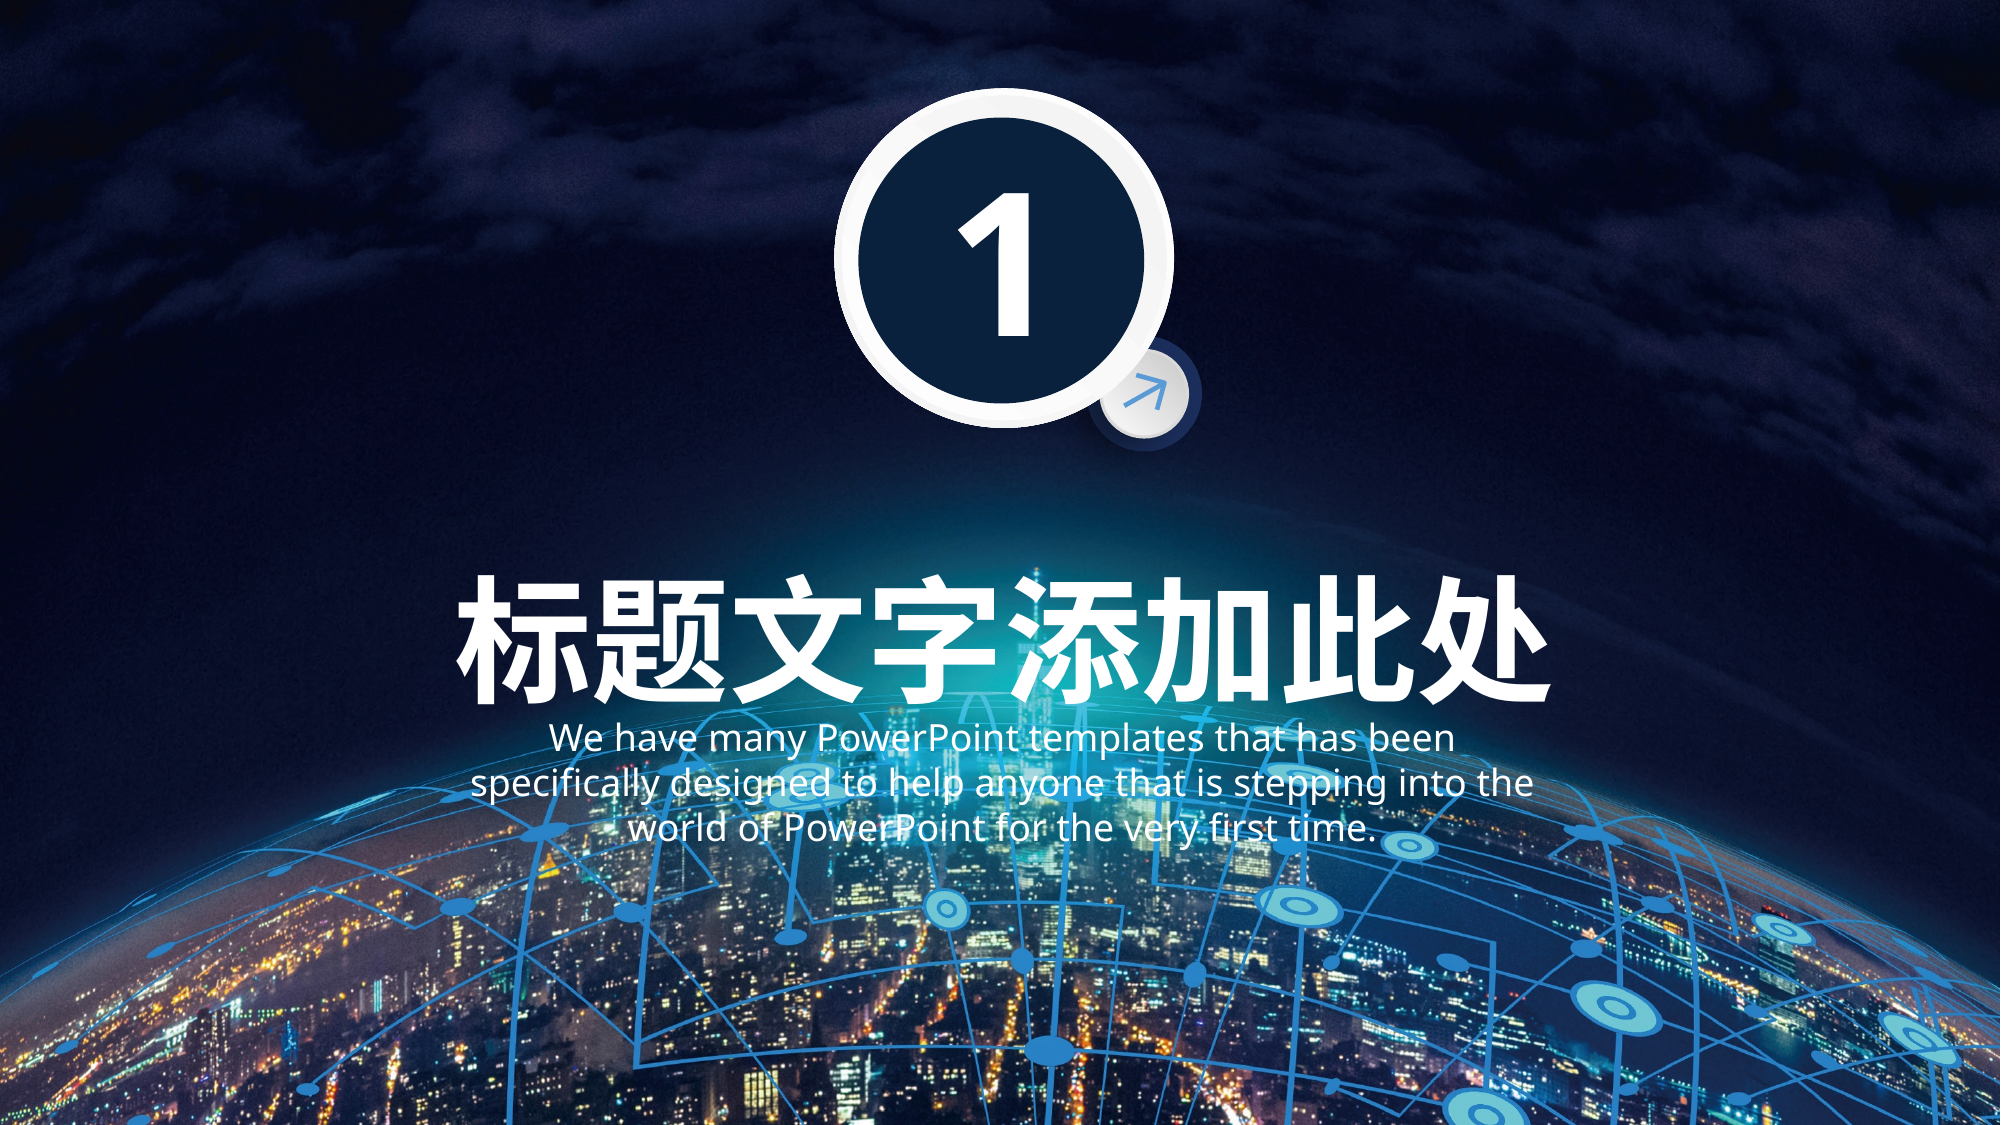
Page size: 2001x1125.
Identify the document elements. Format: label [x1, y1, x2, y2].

picture [0, 0, 2000, 1125]
text_box [823, 77, 1185, 439]
text_box [1086, 335, 1203, 452]
